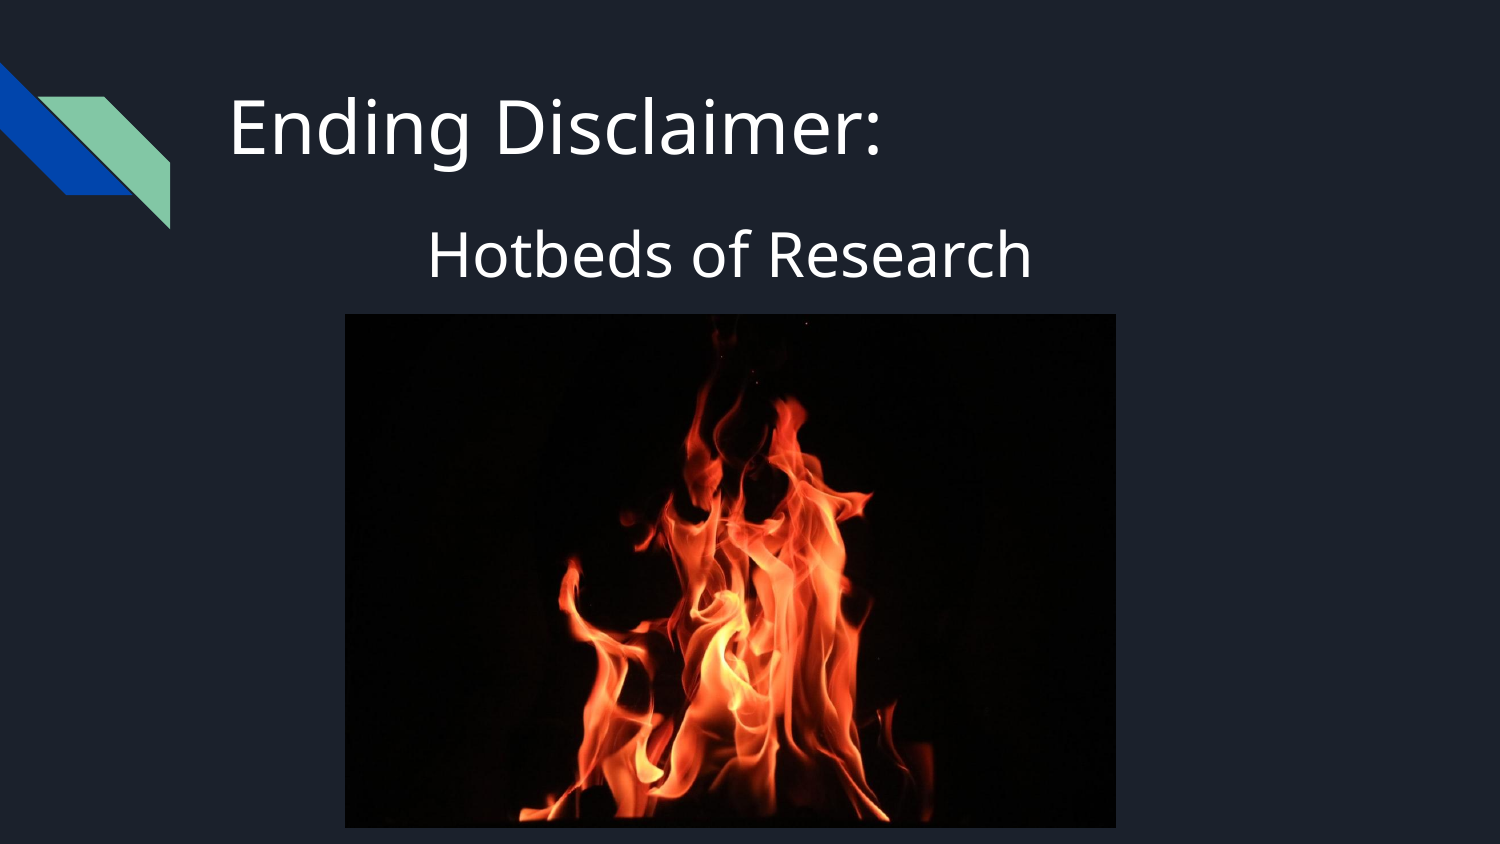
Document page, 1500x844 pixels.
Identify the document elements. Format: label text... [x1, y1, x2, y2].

title Ending Disclaimer: [212, 64, 1368, 215]
picture [345, 314, 1116, 828]
list Hotbeds of Research [341, 200, 1120, 317]
